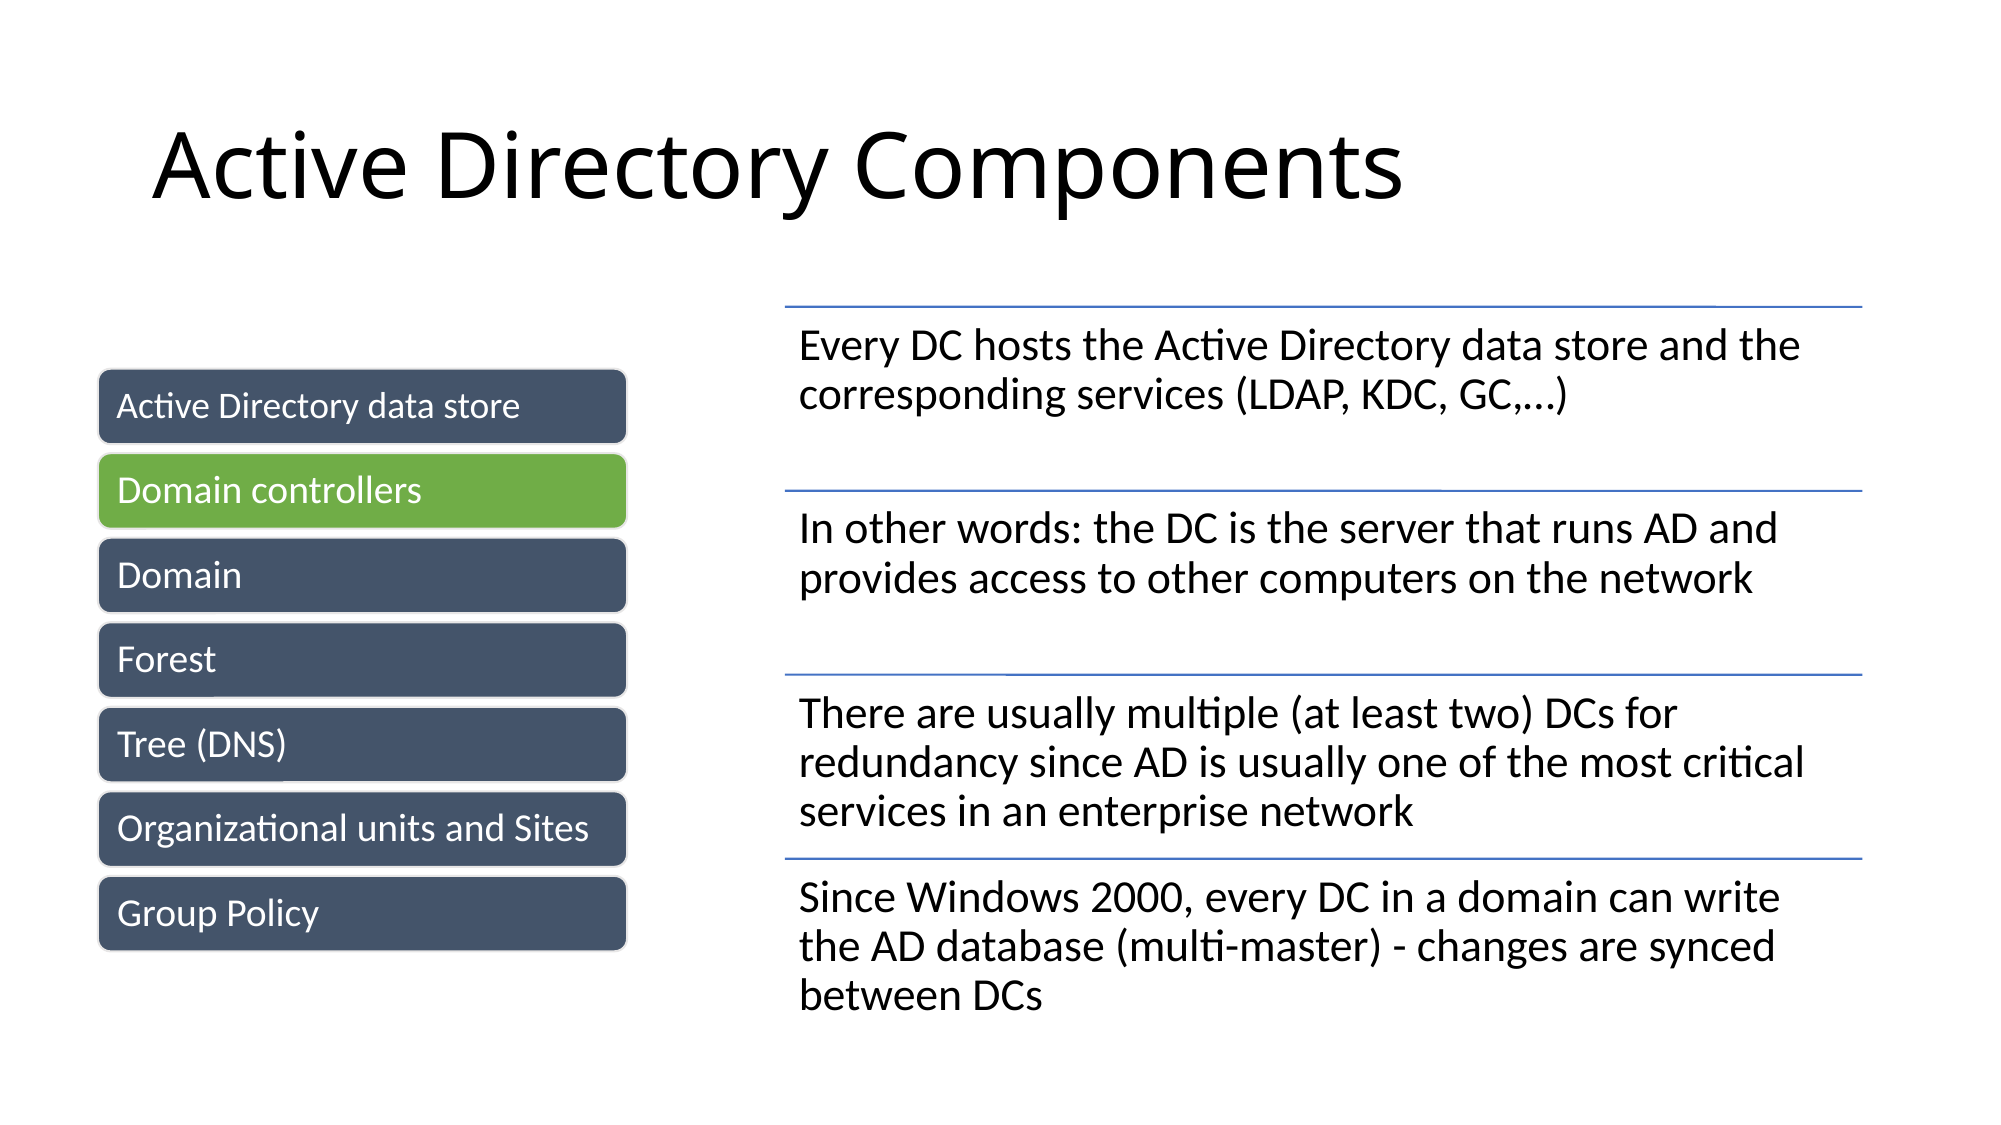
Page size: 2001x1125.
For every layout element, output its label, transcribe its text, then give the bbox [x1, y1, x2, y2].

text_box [784, 306, 1863, 1043]
title Active Directory Components [137, 59, 1863, 278]
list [97, 303, 628, 1017]
